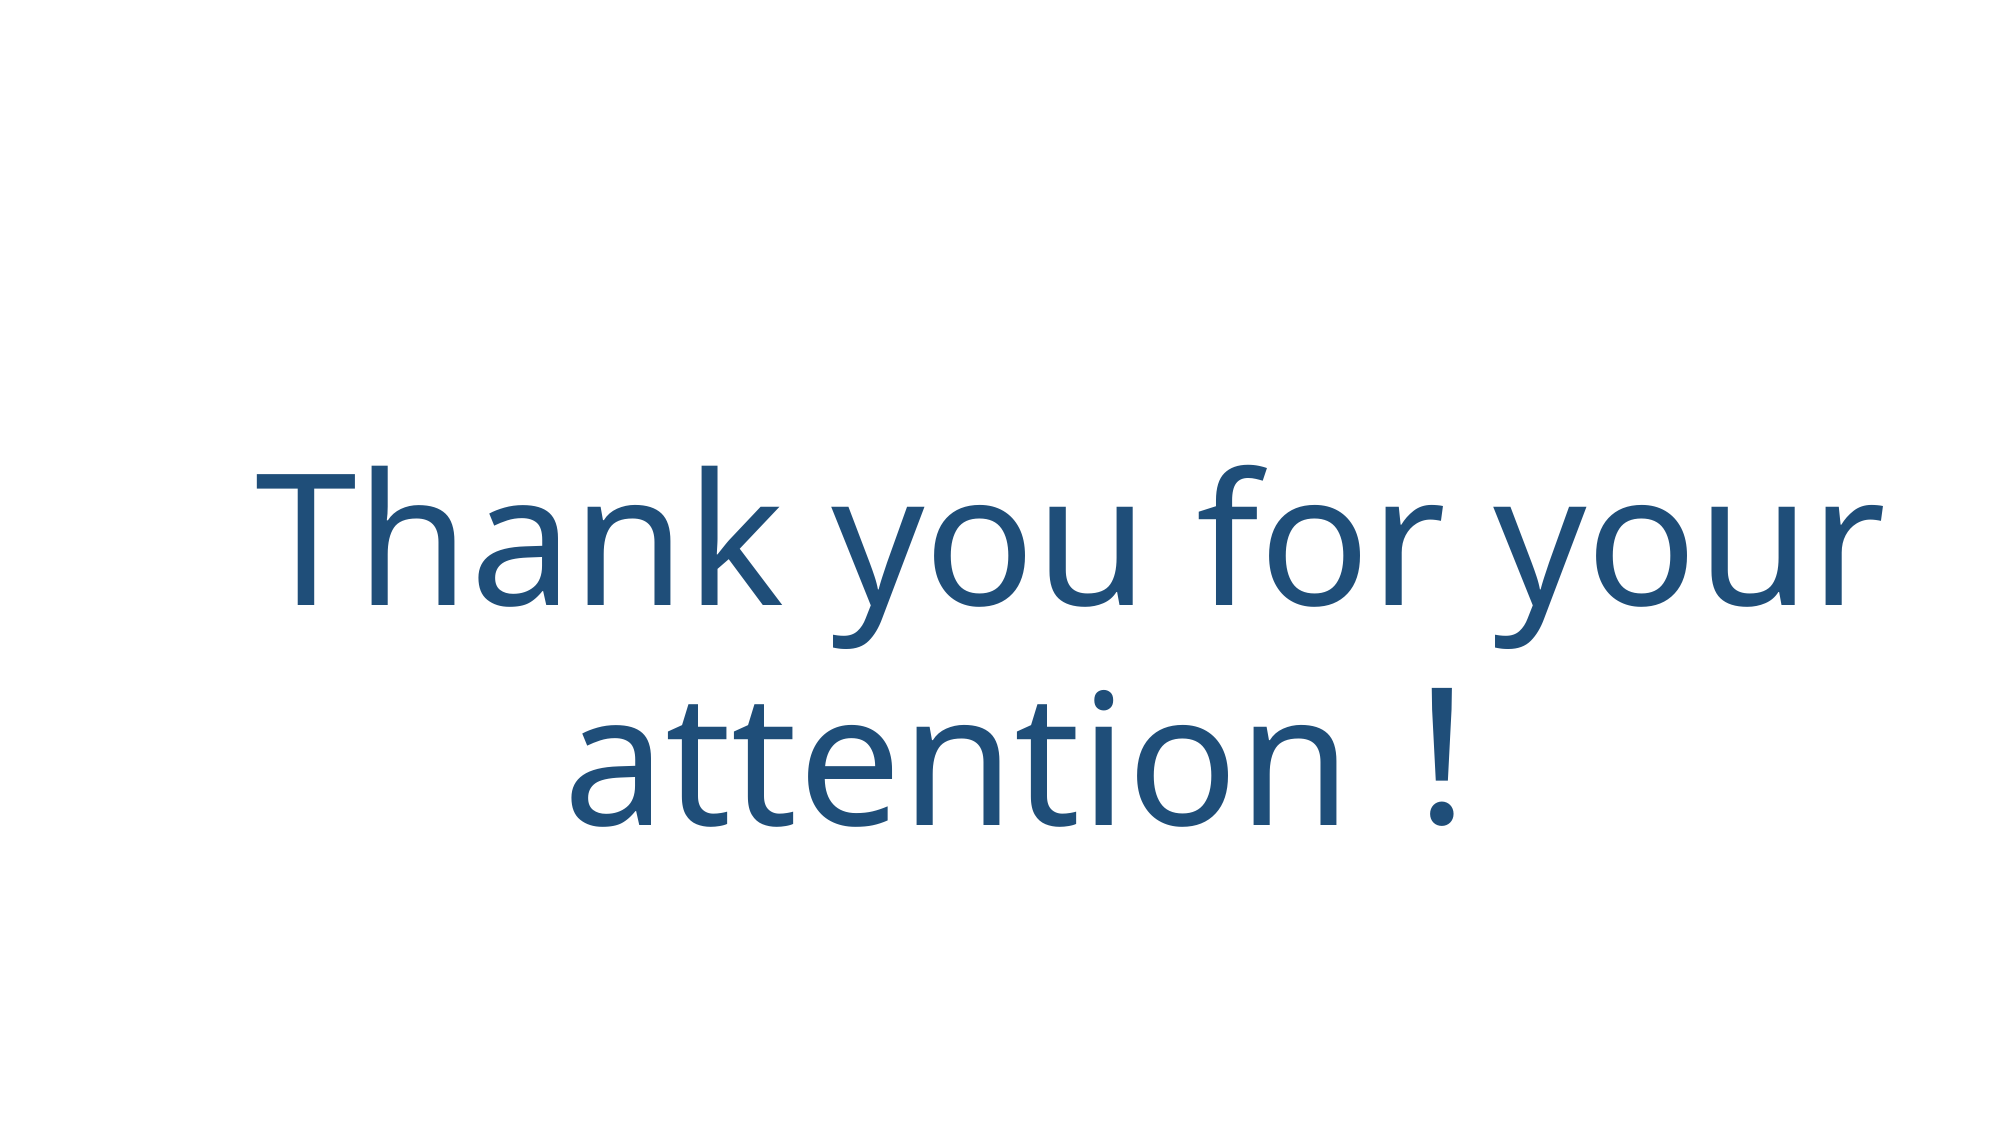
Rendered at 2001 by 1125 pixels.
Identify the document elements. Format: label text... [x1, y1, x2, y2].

text_box Thank you for your attention！ [93, 414, 2000, 870]
